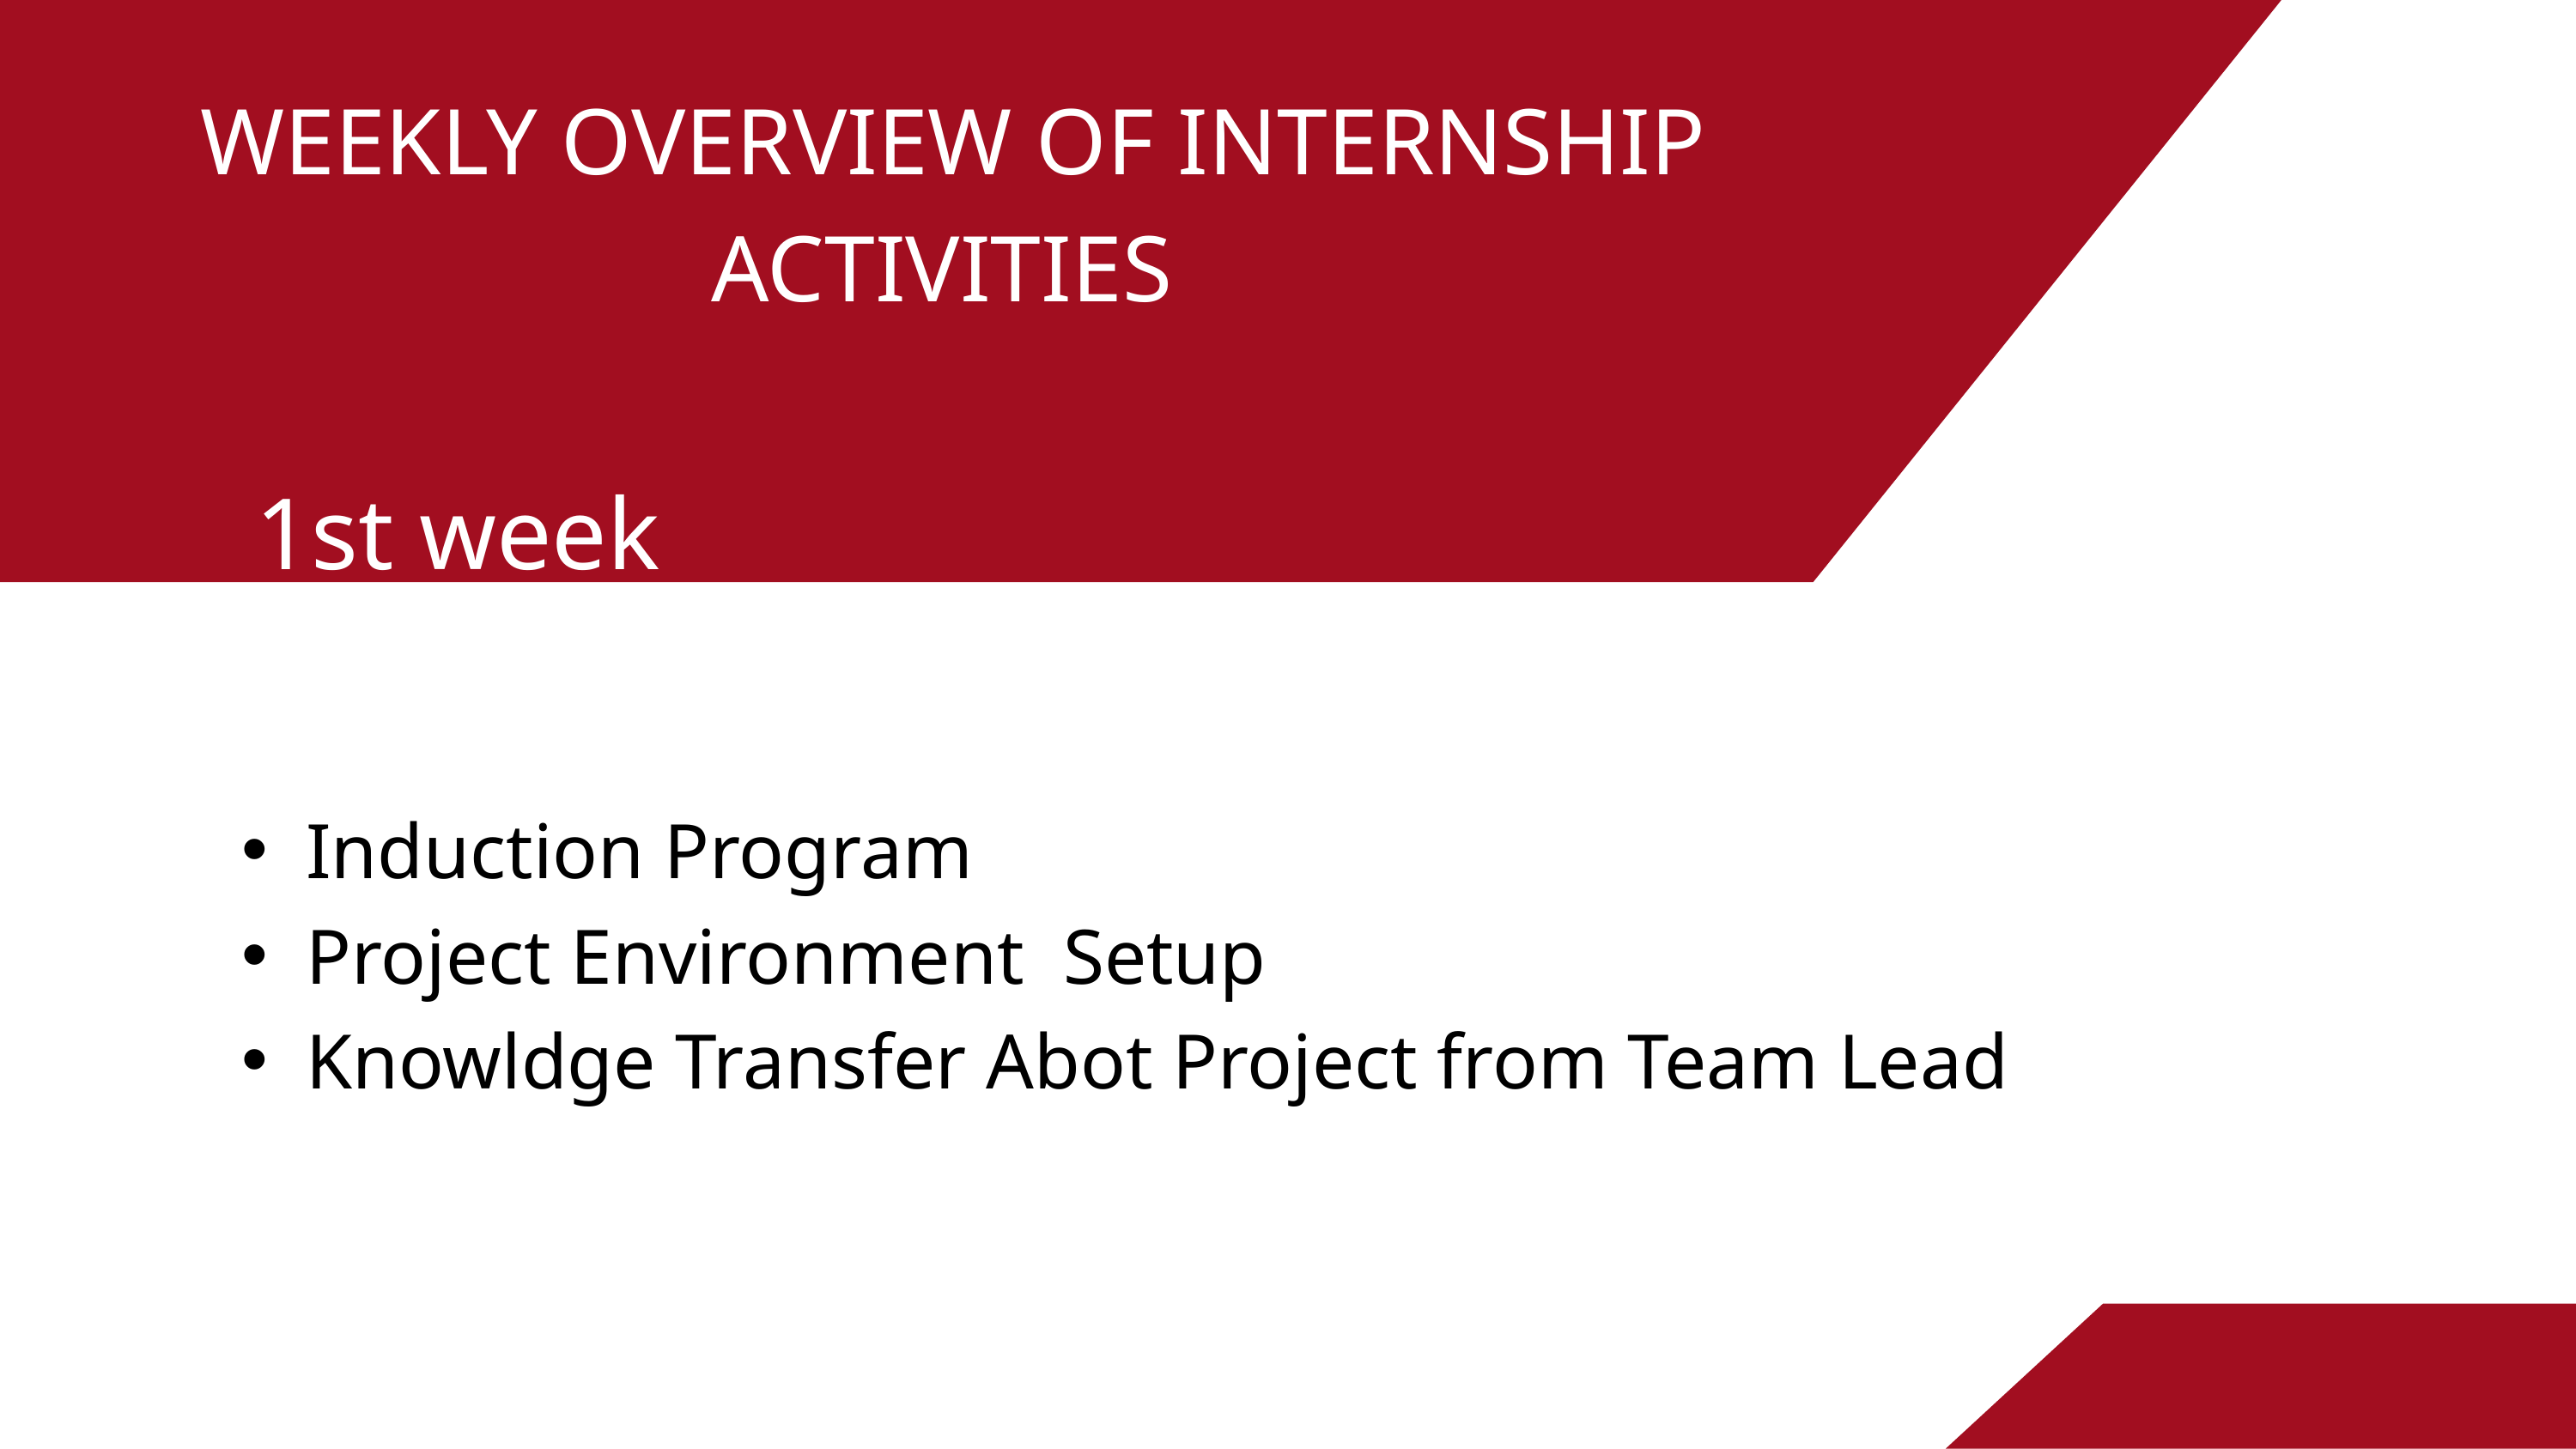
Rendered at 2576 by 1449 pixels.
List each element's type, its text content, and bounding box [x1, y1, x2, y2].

text_box Induction Program Project Environment Setup Knowldge Transfer Abot Project from Team Lead [178, 788, 2063, 1210]
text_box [0, 0, 2432, 583]
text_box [1945, 1303, 2576, 1449]
